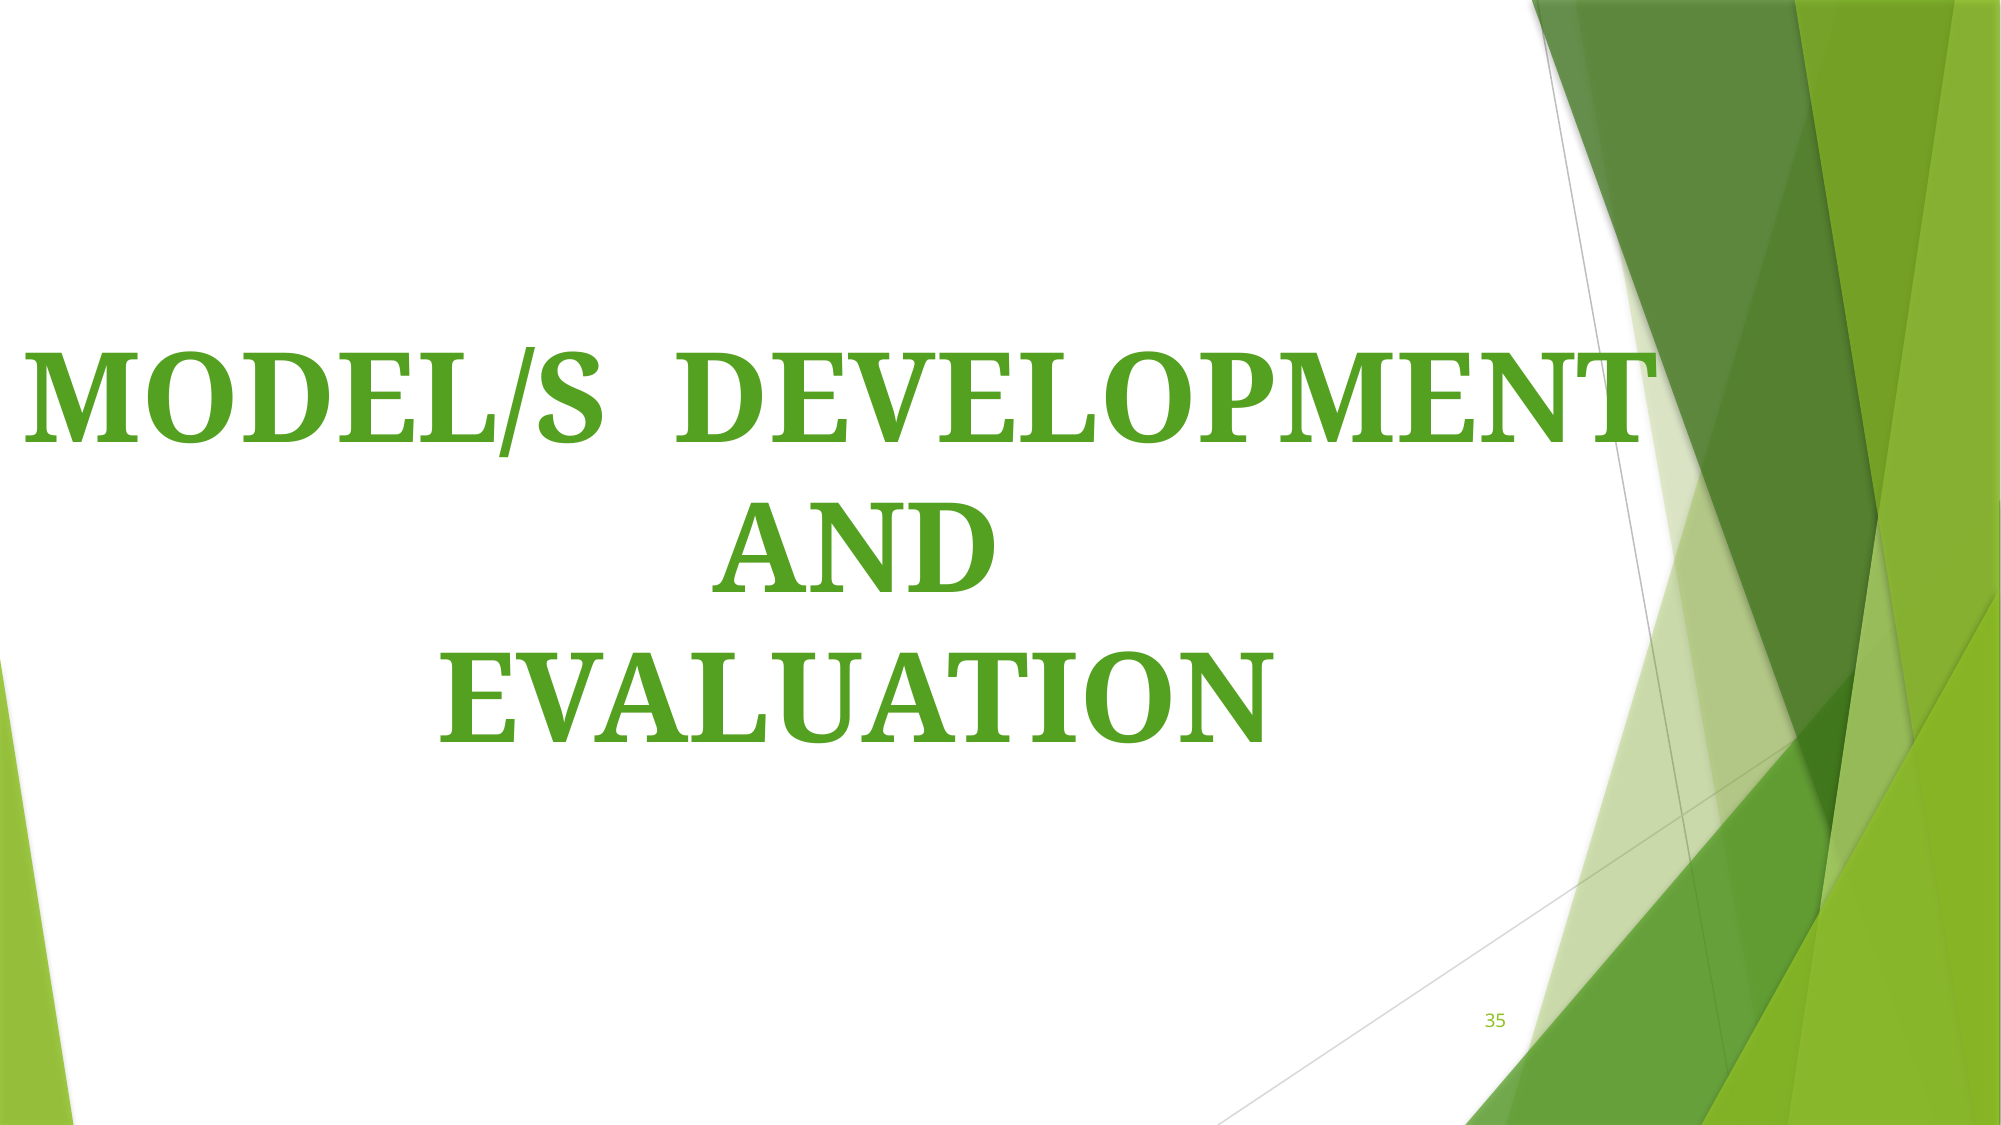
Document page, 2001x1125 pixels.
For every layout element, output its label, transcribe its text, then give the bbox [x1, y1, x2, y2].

text_box MODEL/S DEVELOPMENT AND EVALUATION [0, 309, 1683, 775]
slide_number 35 [1409, 991, 1522, 1051]
